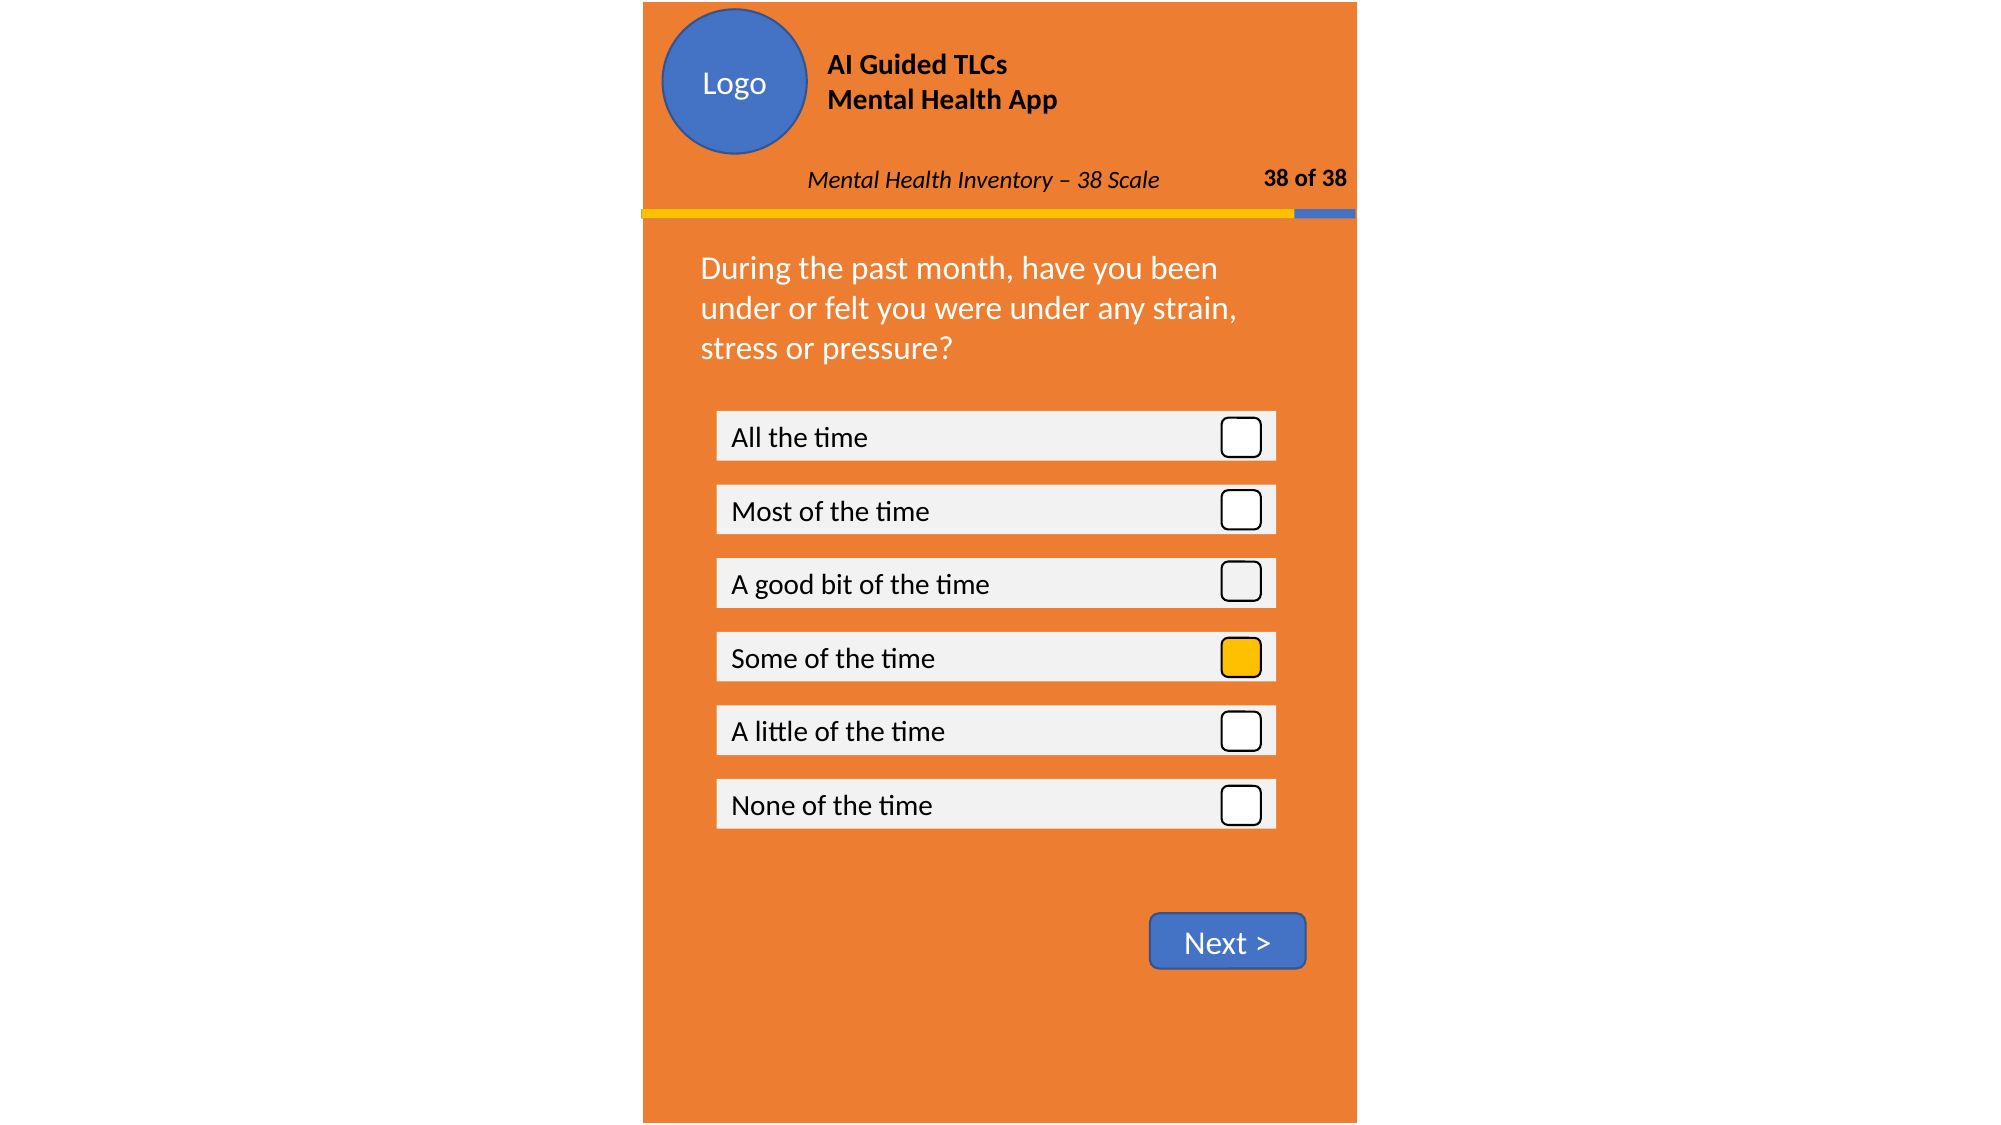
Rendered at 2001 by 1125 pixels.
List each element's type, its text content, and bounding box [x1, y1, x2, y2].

text_box [1220, 710, 1262, 752]
text_box [640, 208, 1295, 219]
text_box 38 of 38 [1230, 153, 1381, 199]
text_box [1295, 208, 1356, 219]
text_box None of the time [716, 778, 1277, 829]
text_box Mental Health Inventory – 38 Scale [691, 156, 1277, 202]
text_box [1220, 636, 1262, 679]
text_box All the time [716, 410, 1277, 461]
text_box [1220, 560, 1262, 602]
text_box Some of the time [716, 631, 1277, 682]
text_box [1220, 416, 1262, 459]
text_box [639, 0, 1360, 1125]
text_box [1220, 489, 1262, 531]
text_box [1220, 784, 1262, 827]
text_box AI Guided TLCs Mental Health App [812, 37, 1087, 123]
text_box Logo [661, 8, 808, 155]
text_box Next > [1148, 912, 1307, 970]
text_box A little of the time [716, 705, 1277, 756]
text_box Most of the time [716, 484, 1277, 535]
text_box During the past month, have you been under or felt you were under any strain, stress or pressure? [685, 239, 1319, 374]
text_box A good bit of the time [716, 558, 1277, 608]
